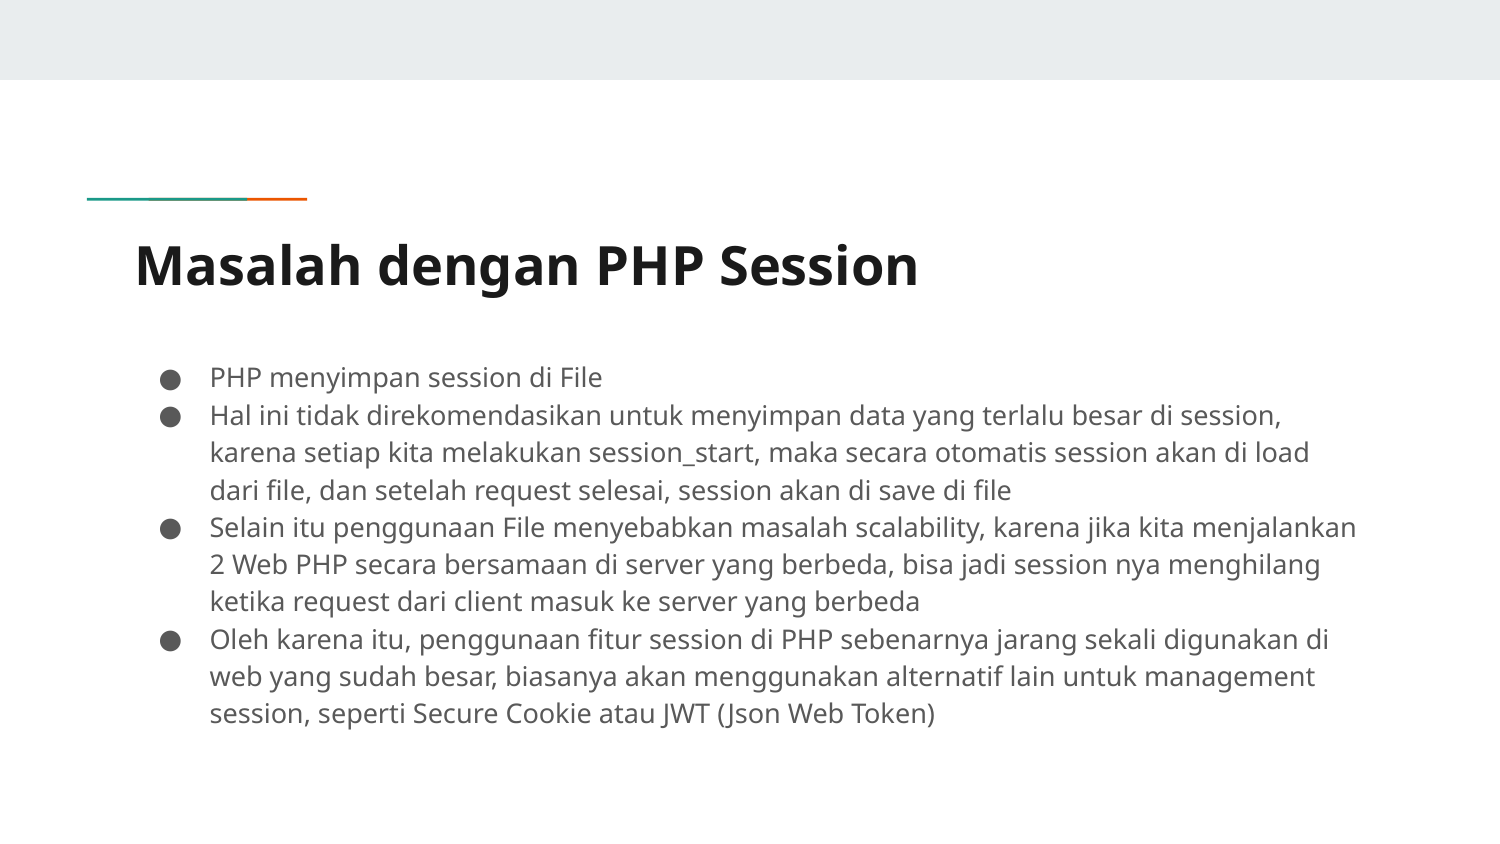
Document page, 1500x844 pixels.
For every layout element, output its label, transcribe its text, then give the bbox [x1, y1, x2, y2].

title Masalah dengan PHP Session [119, 216, 1381, 305]
list PHP menyimpan session di File Hal ini tidak direkomendasikan untuk menyimpan data yang terlalu besar di session, karena setiap kita melakukan session_start, maka secara otomatis session akan di load dari file, dan setelah request selesai, session akan di save di file Selain itu penggunaan File menyebabkan masalah scalability, karena jika kita menjalankan 2 Web PHP secara bersamaan di server yang berbeda, bisa jadi session nya menghilang ketika request dari client masuk ke server yang berbeda Oleh karena itu, penggunaan fitur session di PHP sebenarnya jarang sekali digunakan di web yang sudah besar, biasanya akan menggunakan alternatif lain untuk management session, seperti Secure Cookie atau JWT (Json Web Token) [119, 341, 1381, 712]
